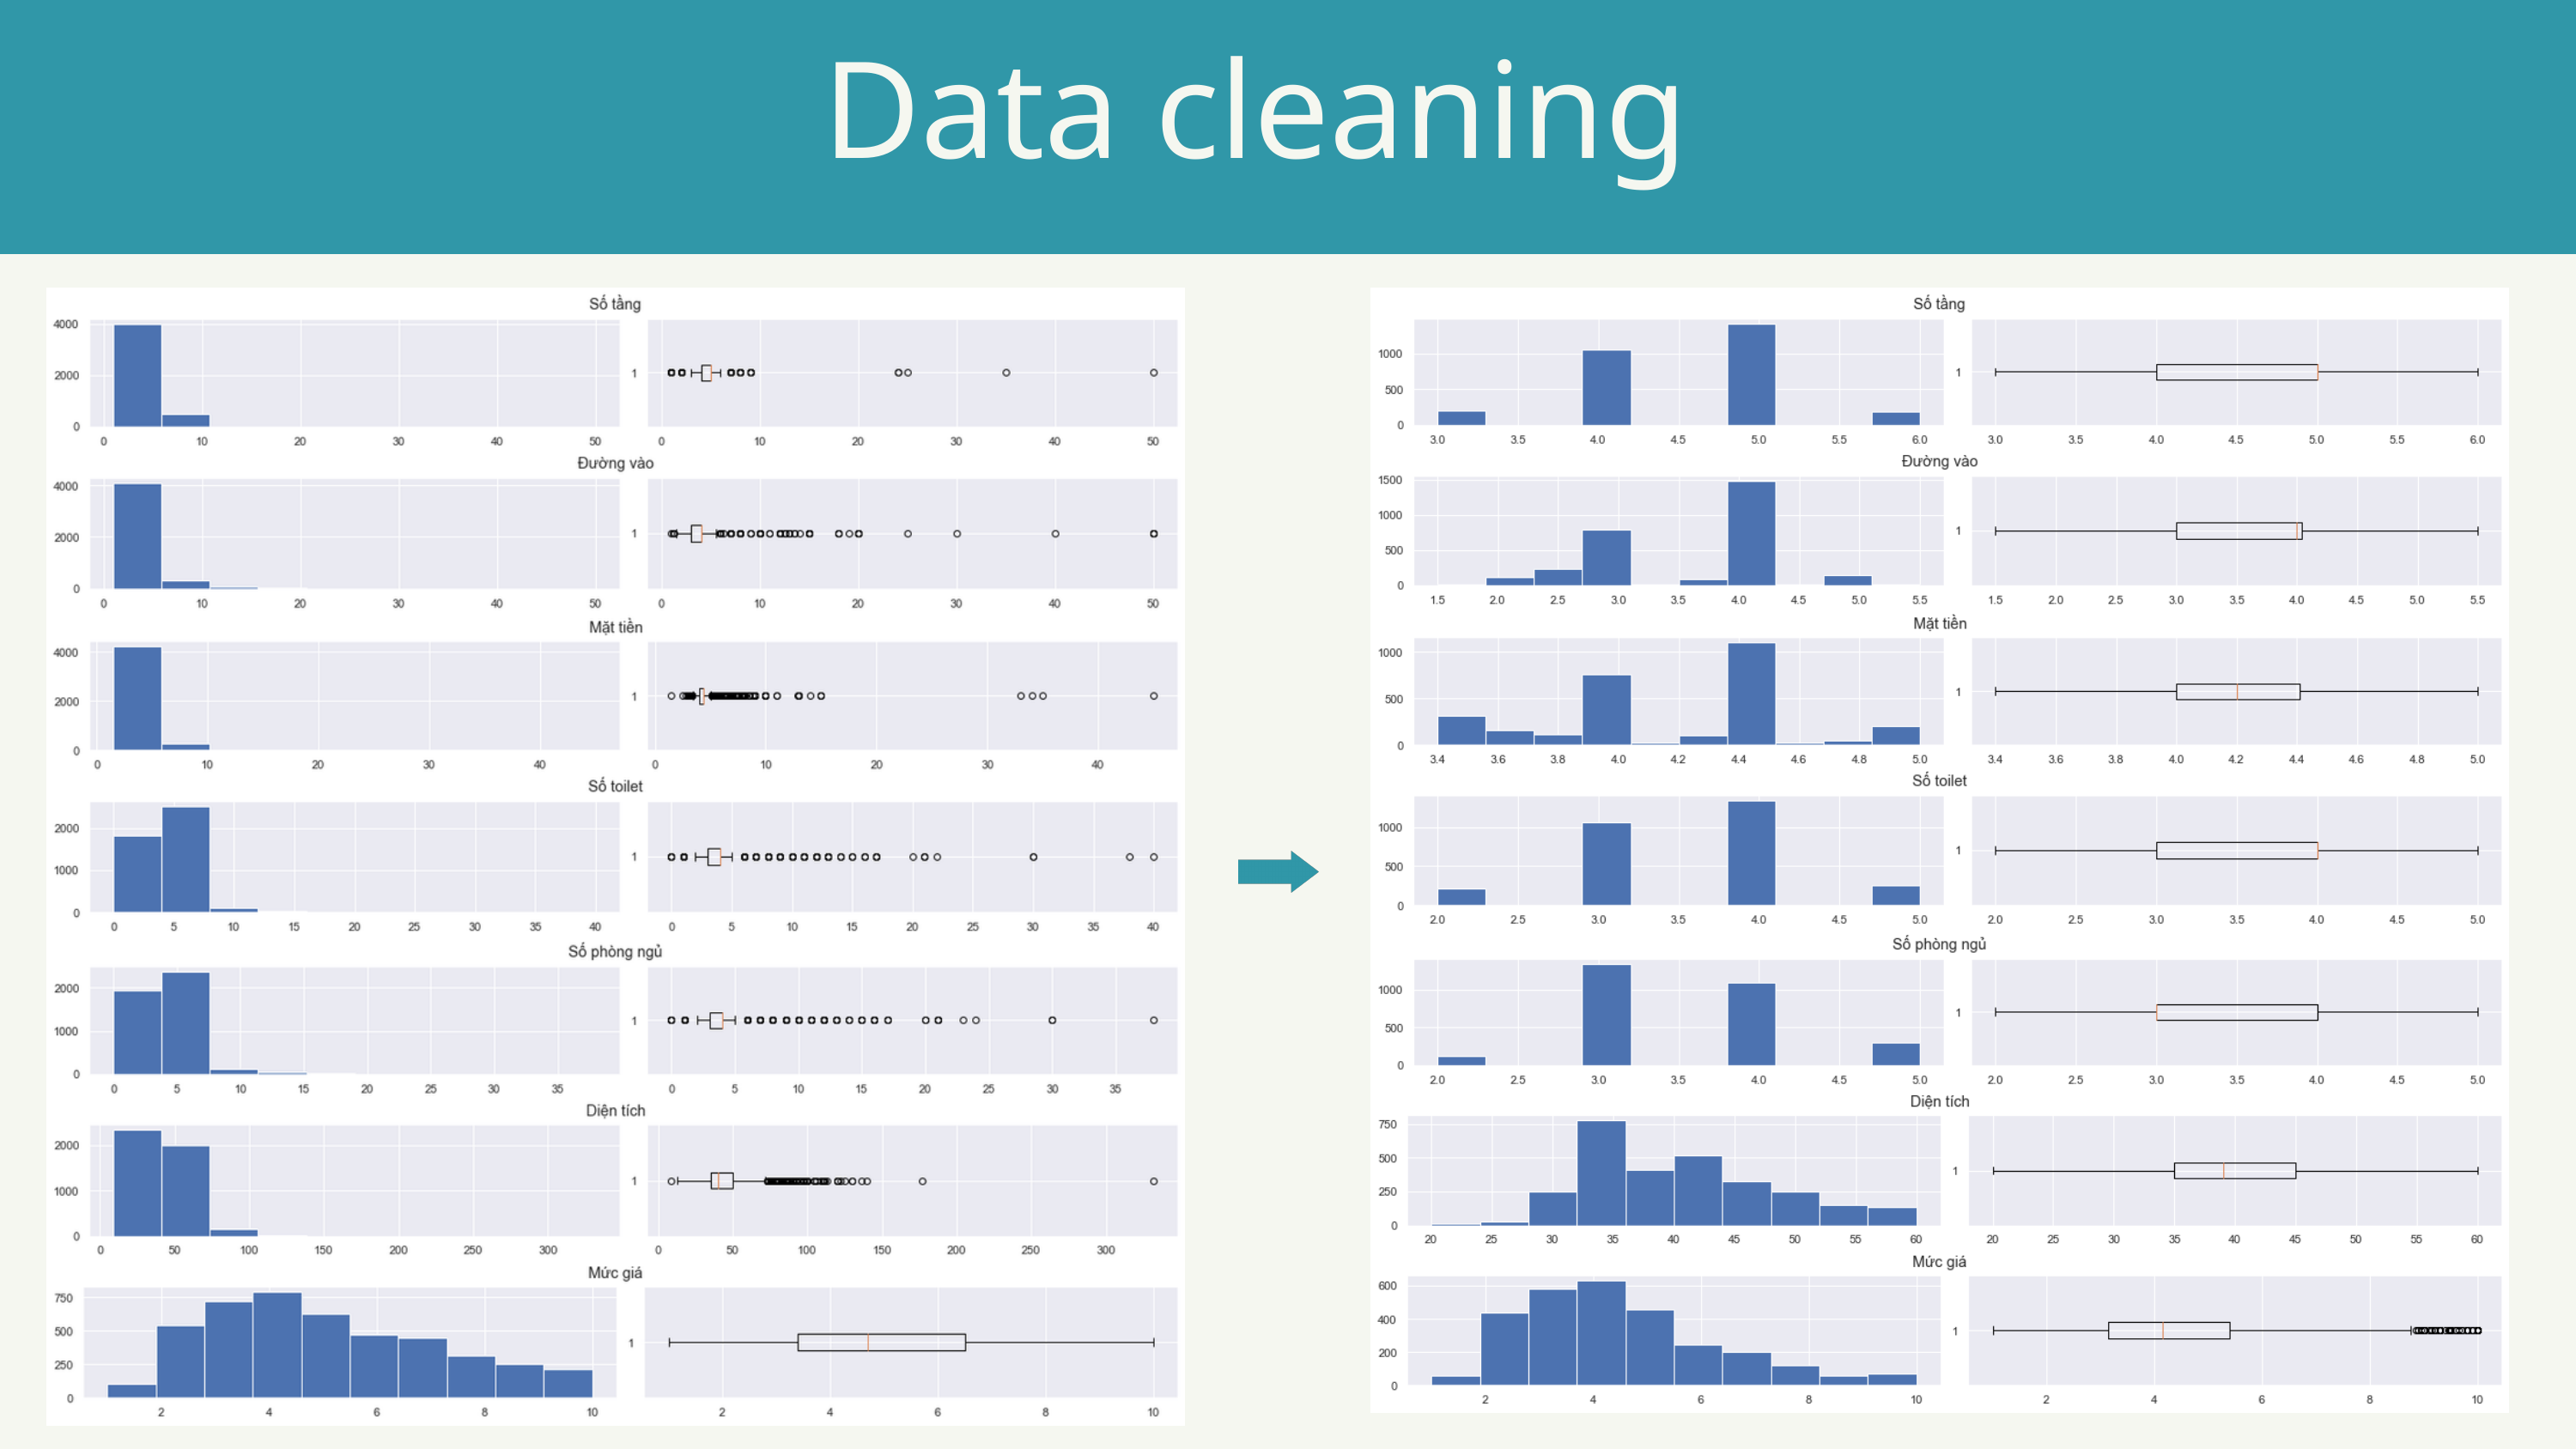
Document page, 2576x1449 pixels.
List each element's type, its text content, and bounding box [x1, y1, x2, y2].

text_box [0, 0, 2576, 254]
picture [46, 288, 1185, 1426]
picture [1238, 851, 1319, 893]
picture [1370, 288, 2509, 1413]
text_box Data cleaning [266, 36, 2245, 185]
